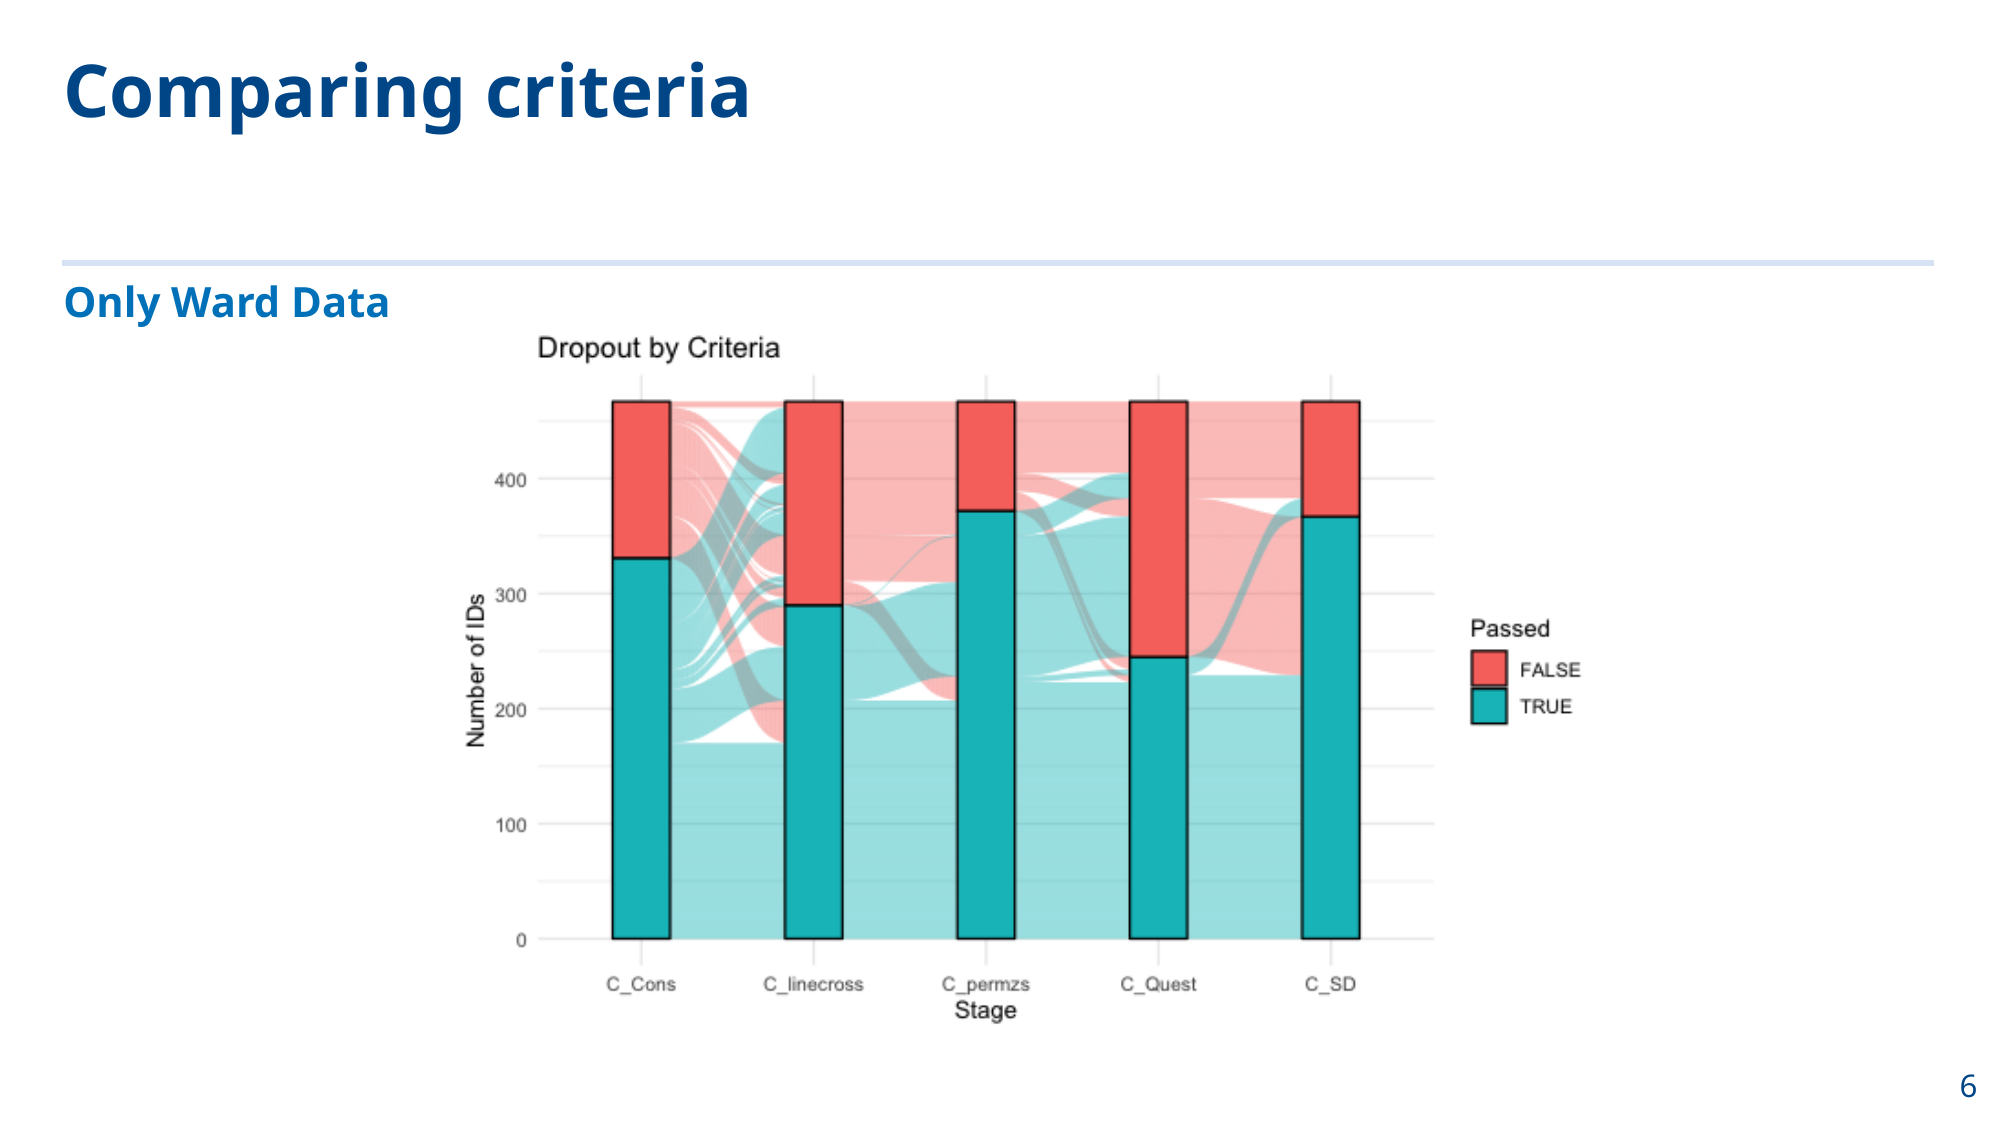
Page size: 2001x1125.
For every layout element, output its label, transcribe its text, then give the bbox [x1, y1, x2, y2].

title Comparing criteria [63, 54, 1937, 233]
picture [455, 325, 1604, 1036]
slide_number 6 [1747, 1068, 1978, 1108]
list Only Ward Data [63, 281, 1937, 370]
